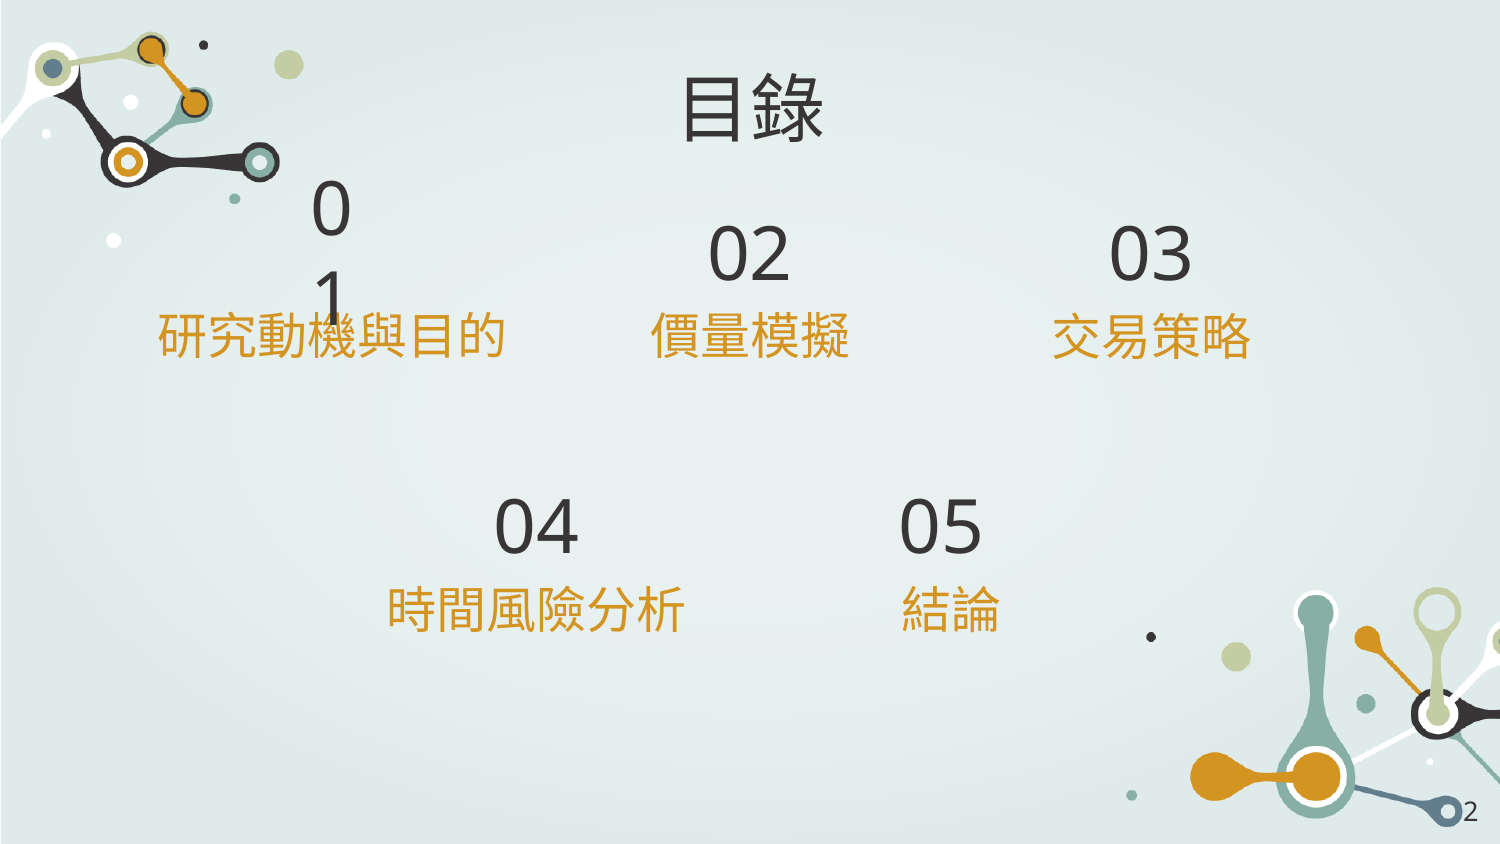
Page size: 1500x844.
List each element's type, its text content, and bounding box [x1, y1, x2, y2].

title 目錄 [397, 46, 1103, 150]
title 結論 [749, 559, 1153, 654]
title 交易策略 [950, 285, 1353, 381]
picture [0, 0, 1500, 844]
title 價量模擬 [554, 284, 946, 380]
title 研究動機與目的 [126, 284, 538, 380]
title 03 [1065, 203, 1238, 298]
slide_number 2 [1403, 779, 1494, 844]
title 05 [873, 476, 1029, 571]
title 時間風險分析 [335, 559, 738, 654]
title 01 [288, 203, 376, 298]
title 04 [458, 476, 614, 571]
title 02 [672, 203, 828, 298]
